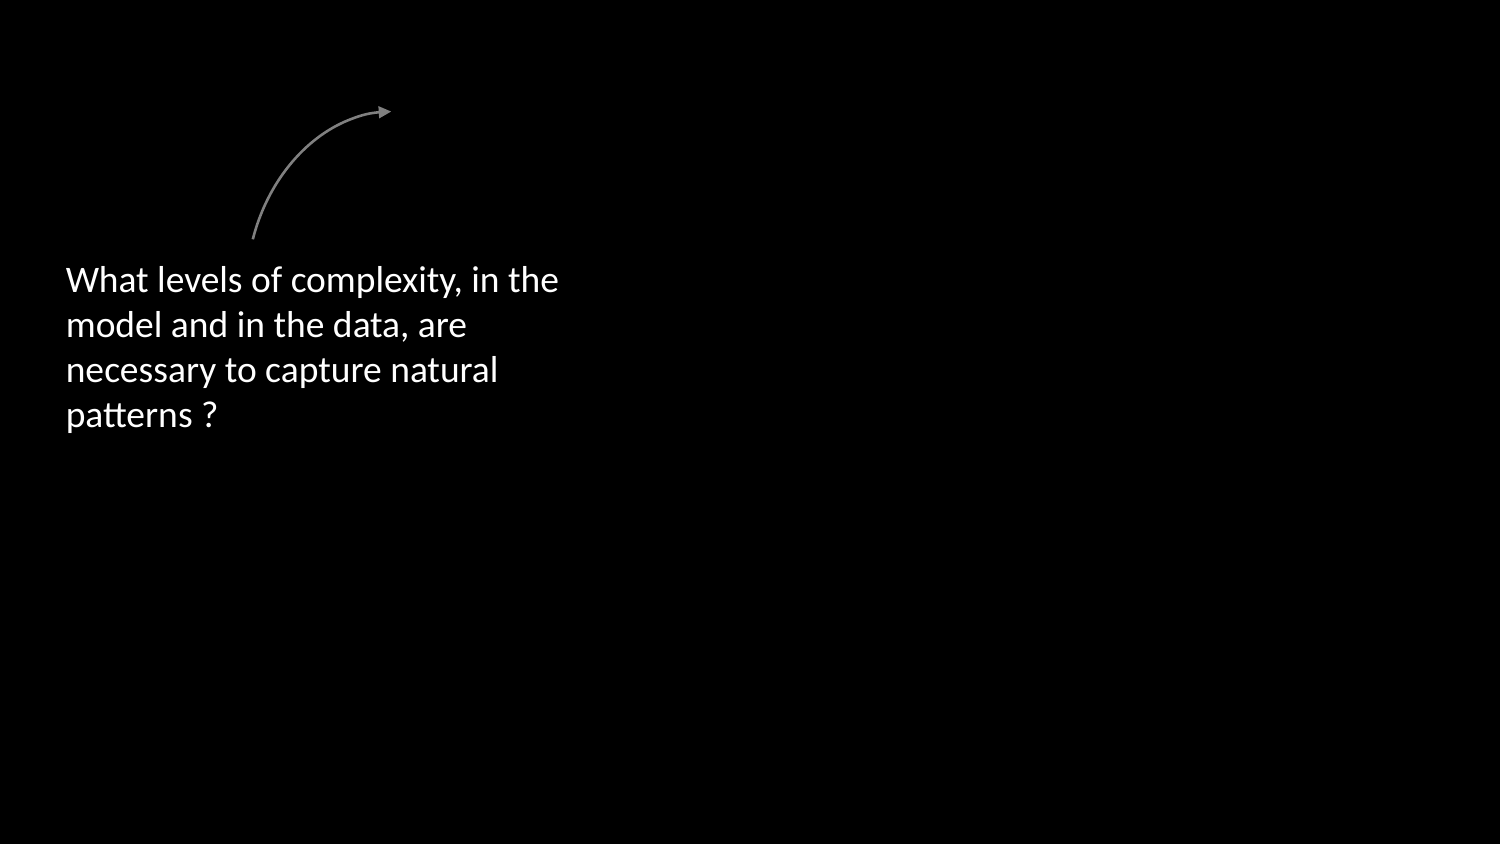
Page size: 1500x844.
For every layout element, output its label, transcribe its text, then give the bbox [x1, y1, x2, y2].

text_box [252, 106, 392, 247]
text_box What levels of complexity, in the model and in the data, are necessary to capture natural patterns ? [51, 247, 600, 578]
